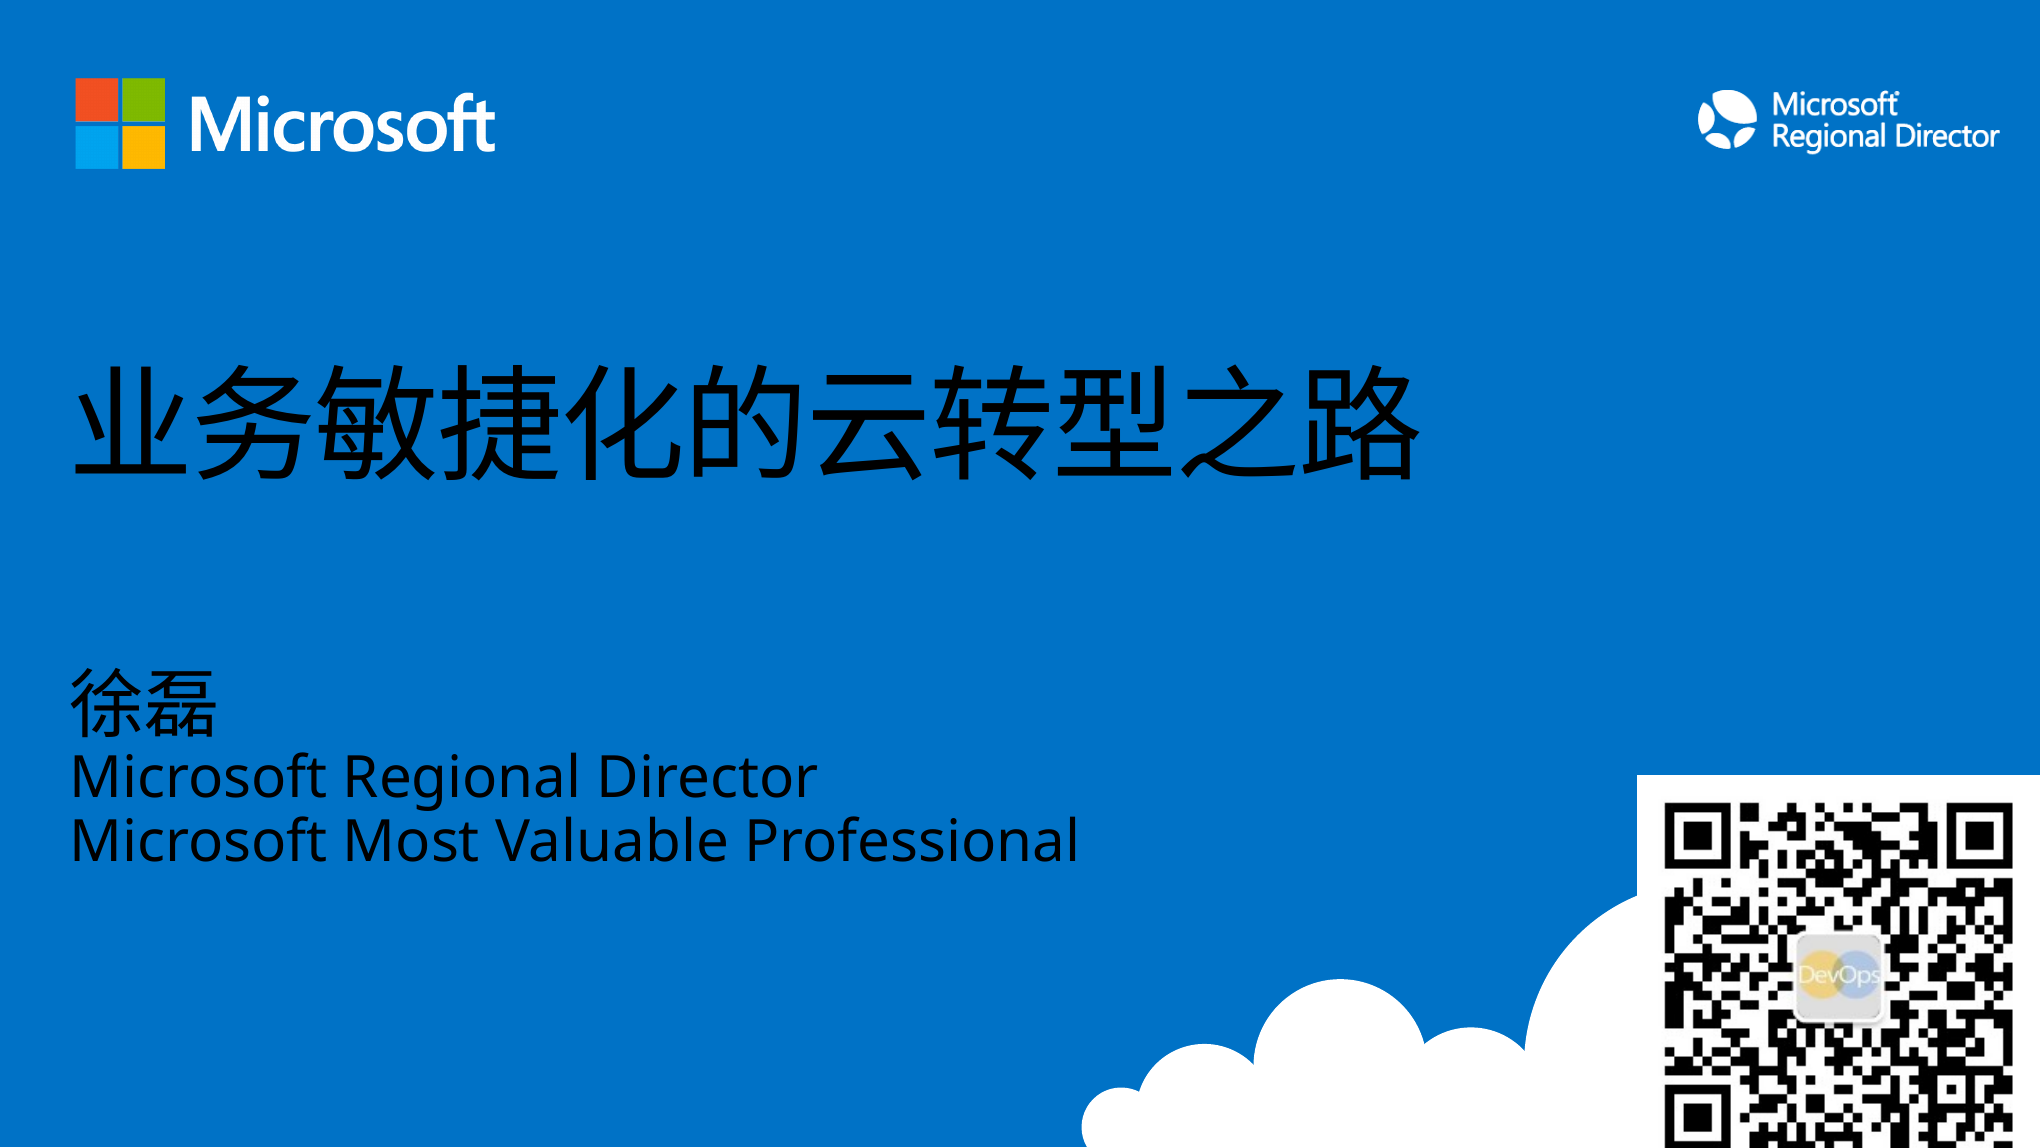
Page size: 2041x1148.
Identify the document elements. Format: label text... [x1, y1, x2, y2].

picture [1636, 774, 2041, 1148]
picture [75, 78, 495, 169]
list 徐磊 Microsoft Regional Director Microsoft Most Valuable Professional [45, 649, 1420, 949]
title 业务敏捷化的云转型之路 [45, 347, 1696, 649]
picture [1673, 68, 2024, 169]
